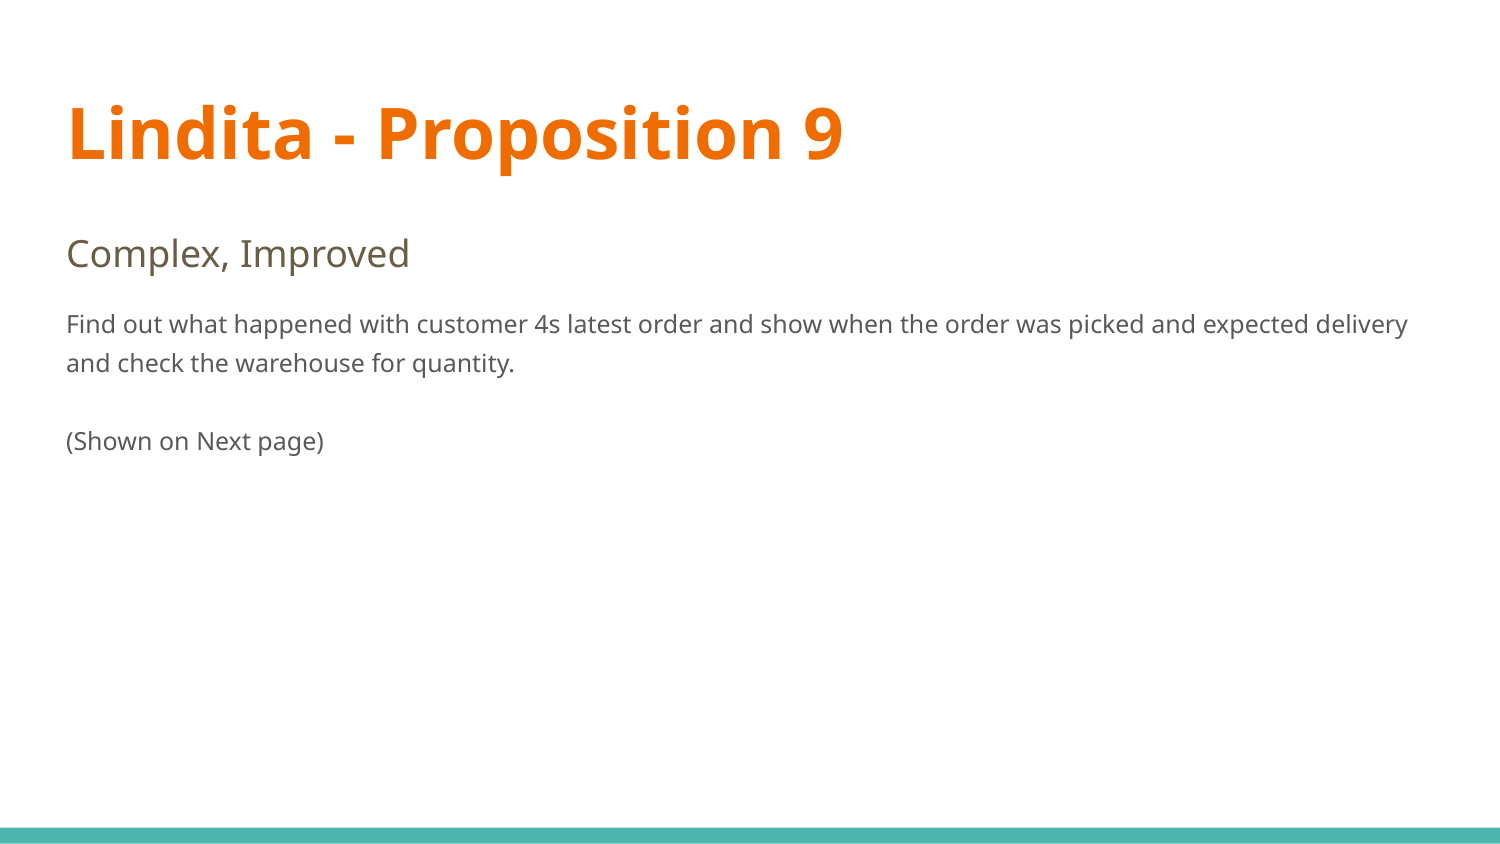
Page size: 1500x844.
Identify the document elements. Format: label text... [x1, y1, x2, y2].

title Lindita - Proposition 9 [51, 72, 1449, 189]
list Complex, Improved Find out what happened with customer 4s latest order and show when the order was picked and expected delivery and check the warehouse for quantity. (Shown on Next page) [51, 207, 1449, 750]
